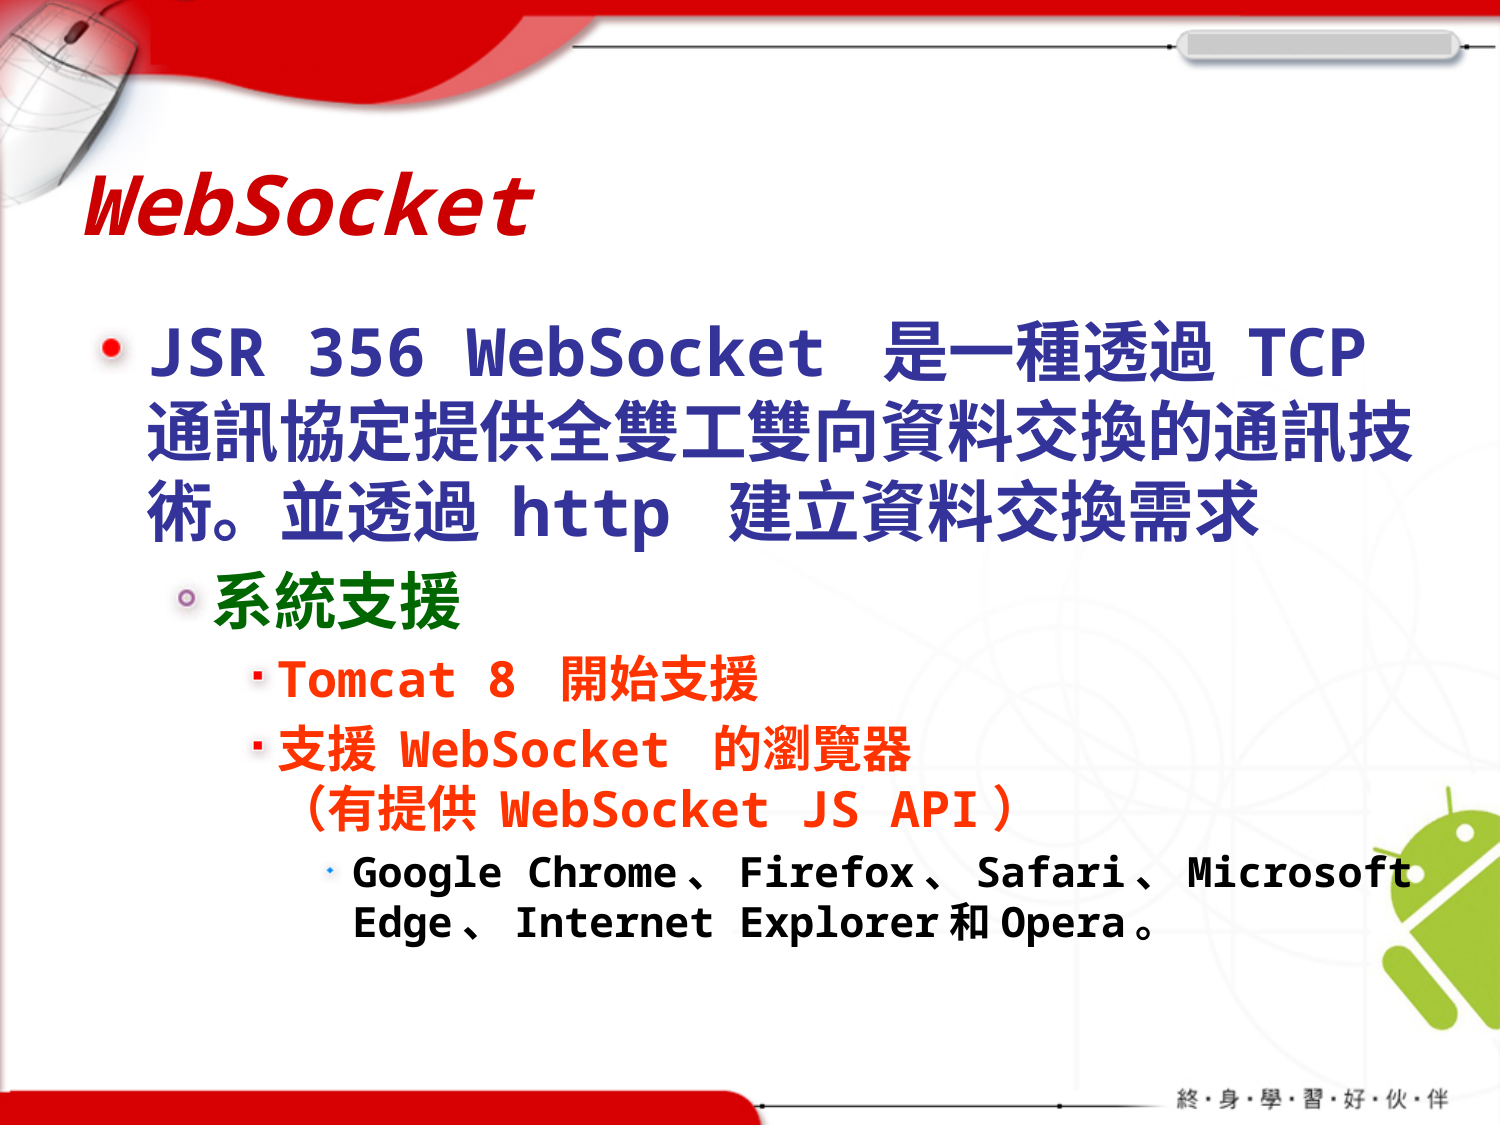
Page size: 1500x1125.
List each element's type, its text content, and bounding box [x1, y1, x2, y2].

picture [0, 0, 1500, 1125]
title WebSocket [64, 136, 1416, 268]
list JSR 356 WebSocket 是一種透過 TCP 通訊協定提供全雙工雙向資料交換的通訊技術。並透過 http 建立資料交換需求 系統支援 Tomcat 8 開始支援 支援 WebSocket 的瀏覽器 （有提供 WebSocket JS API） Google Chrome、Firefox、Safari、Microsoft Edge、Internet Explorer和Opera。 [75, 302, 1459, 1005]
